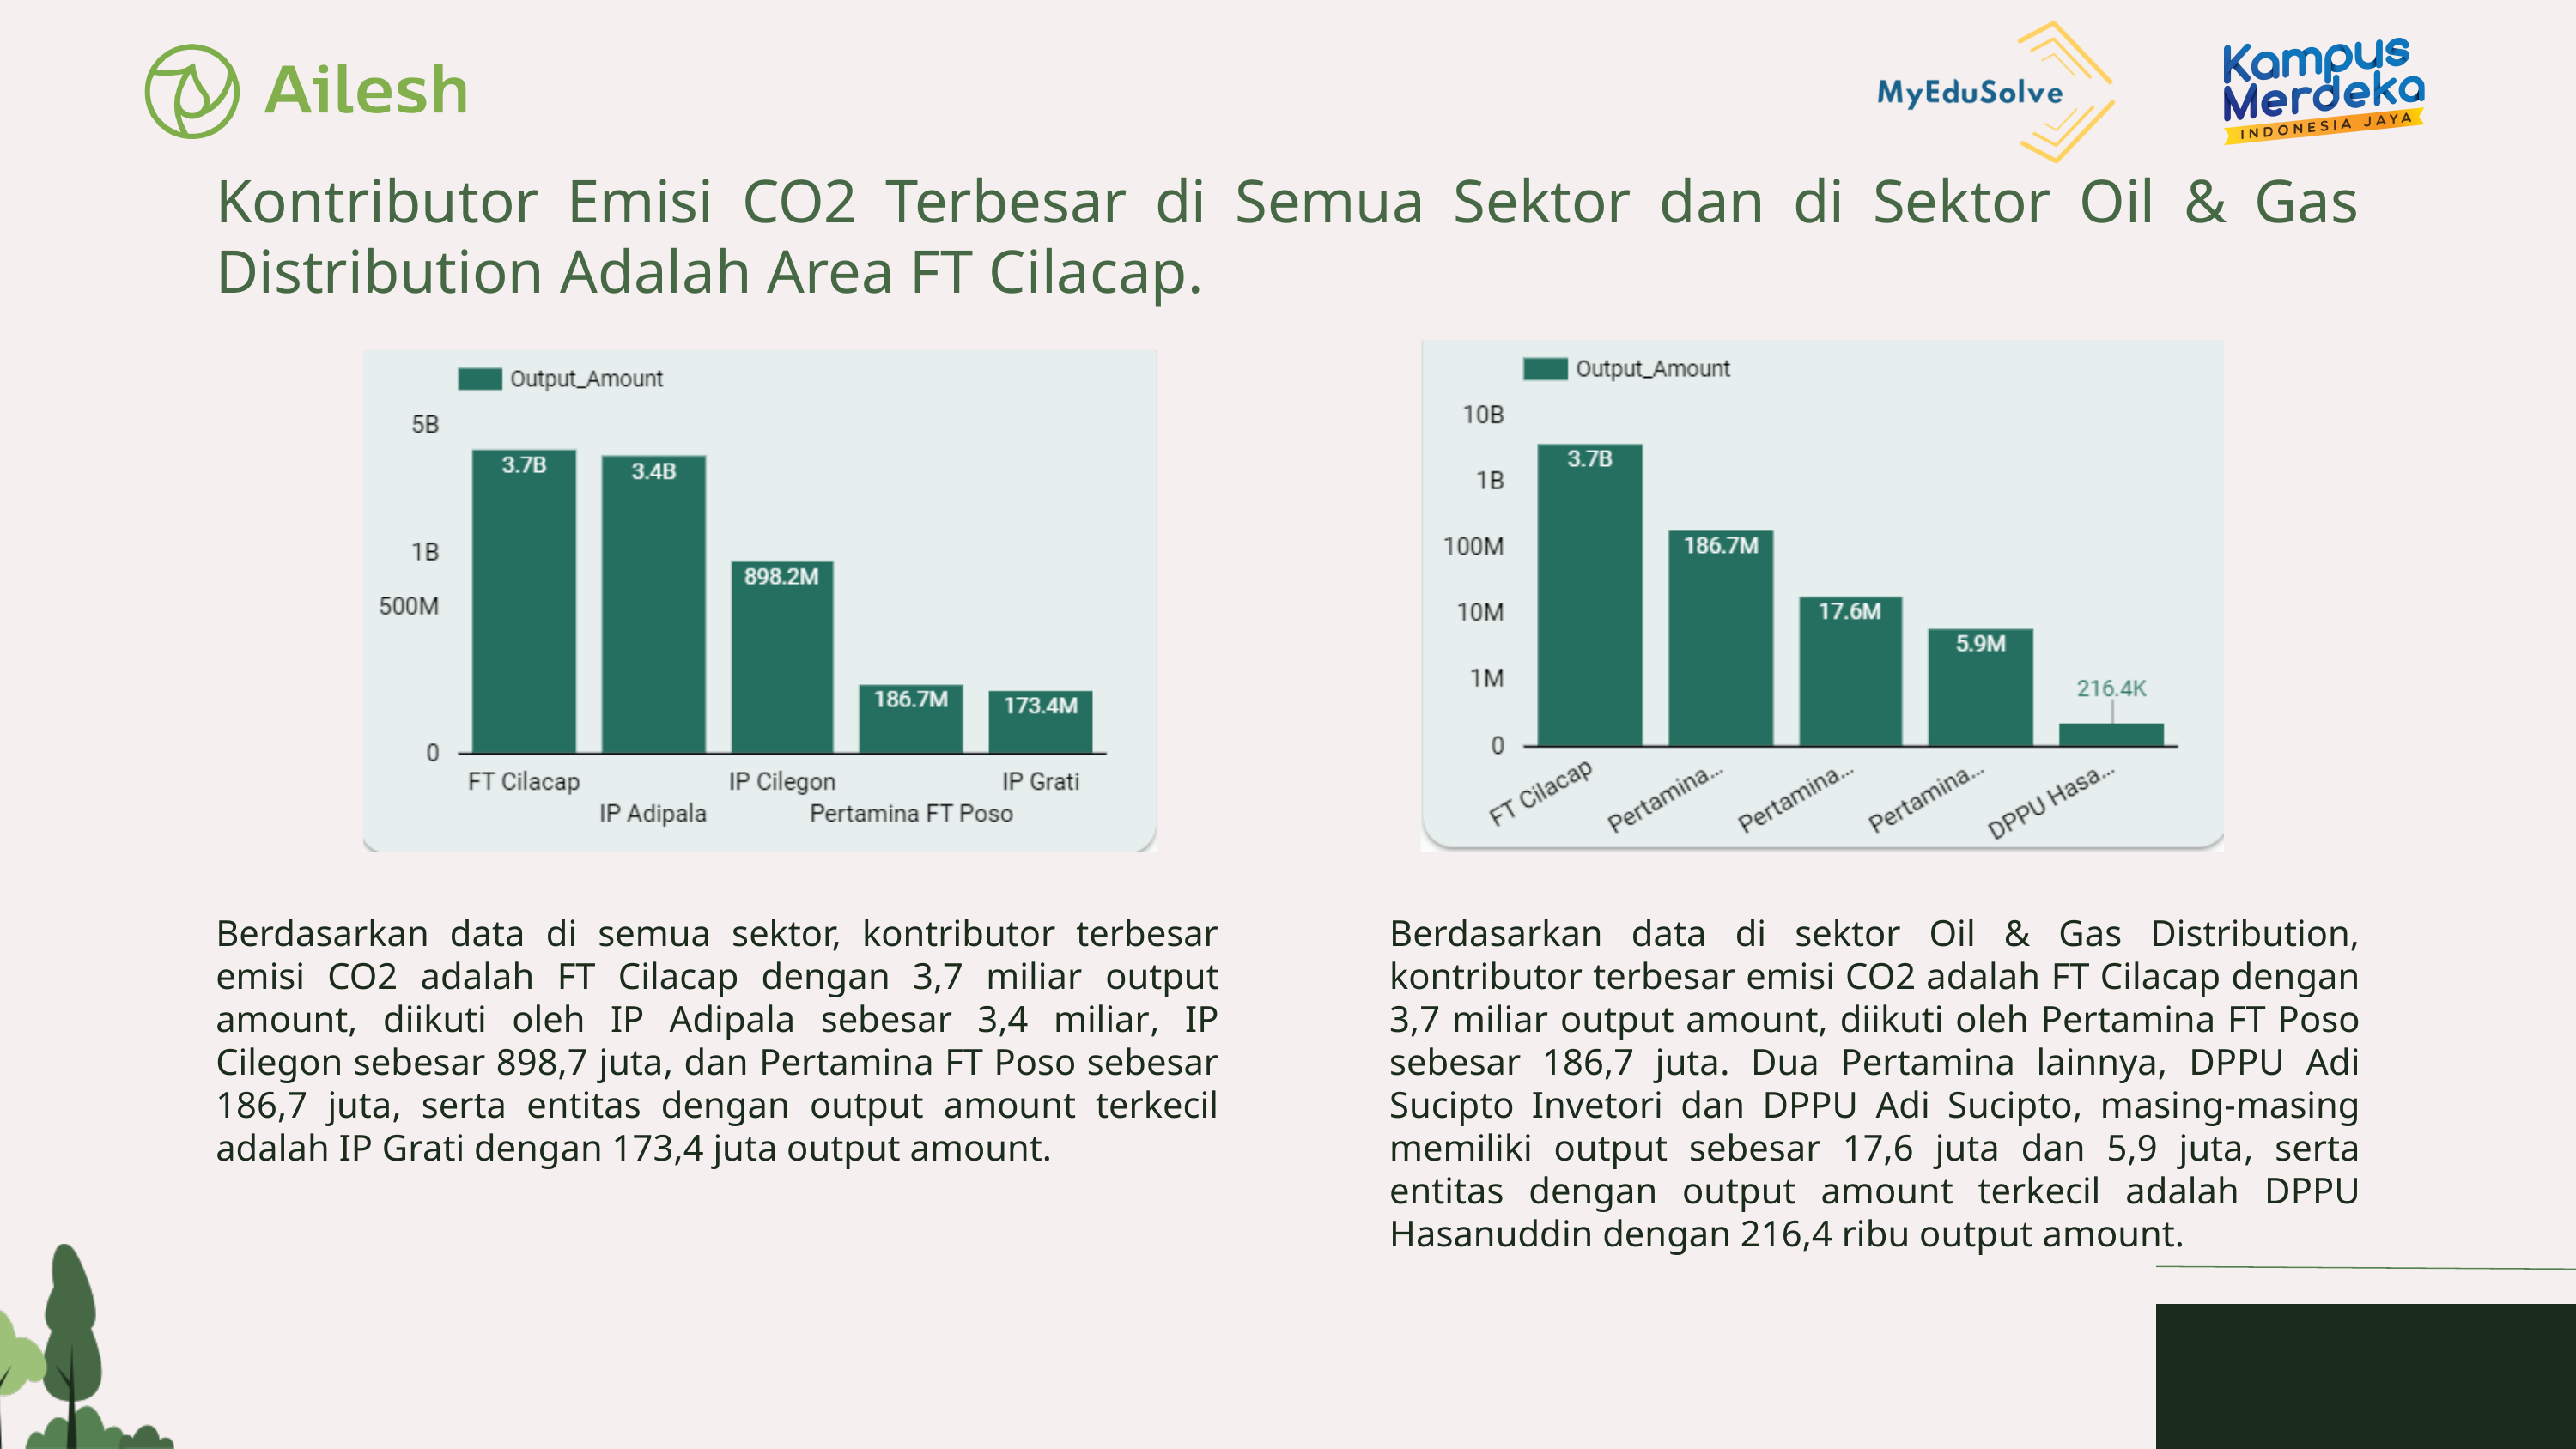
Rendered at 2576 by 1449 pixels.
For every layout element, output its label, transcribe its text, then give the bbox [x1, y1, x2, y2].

text_box [0, 1244, 174, 1449]
text_box [2225, 38, 2425, 145]
text_box Berdasarkan data di sektor Oil & Gas Distribution, kontributor terbesar emisi CO2 adalah FT Cilacap dengan 3,7 miliar output amount, diikuti oleh Pertamina FT Poso sebesar 186,7 juta. Dua Pertamina lainnya, DPPU Adi Sucipto Invetori dan DPPU Adi Sucipto, masing-masing memiliki output sebesar 17,6 juta dan 5,9 juta, serta entitas dengan output amount terkecil adalah DPPU Hasanuddin dengan 216,4 ribu output amount. [1389, 910, 2360, 1254]
text_box [1780, 15, 2225, 163]
text_box [1420, 340, 2224, 852]
text_box Berdasarkan data di semua sektor, kontributor terbesar emisi CO2 adalah FT Cilacap dengan 3,7 miliar output amount, diikuti oleh IP Adipala sebesar 3,4 miliar, IP Cilegon sebesar 898,7 juta, dan Pertamina FT Poso sebesar 186,7 juta, serta entitas dengan output amount terkecil adalah IP Grati dengan 173,4 juta output amount. [216, 910, 1219, 1168]
text_box Kontributor Emisi CO2 Terbesar di Semua Sektor dan di Sektor Oil & Gas Distribution Adalah Area FT Cilacap. [216, 163, 2360, 306]
text_box [362, 350, 1158, 852]
text_box [144, 44, 466, 139]
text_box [2156, 1303, 2576, 1449]
